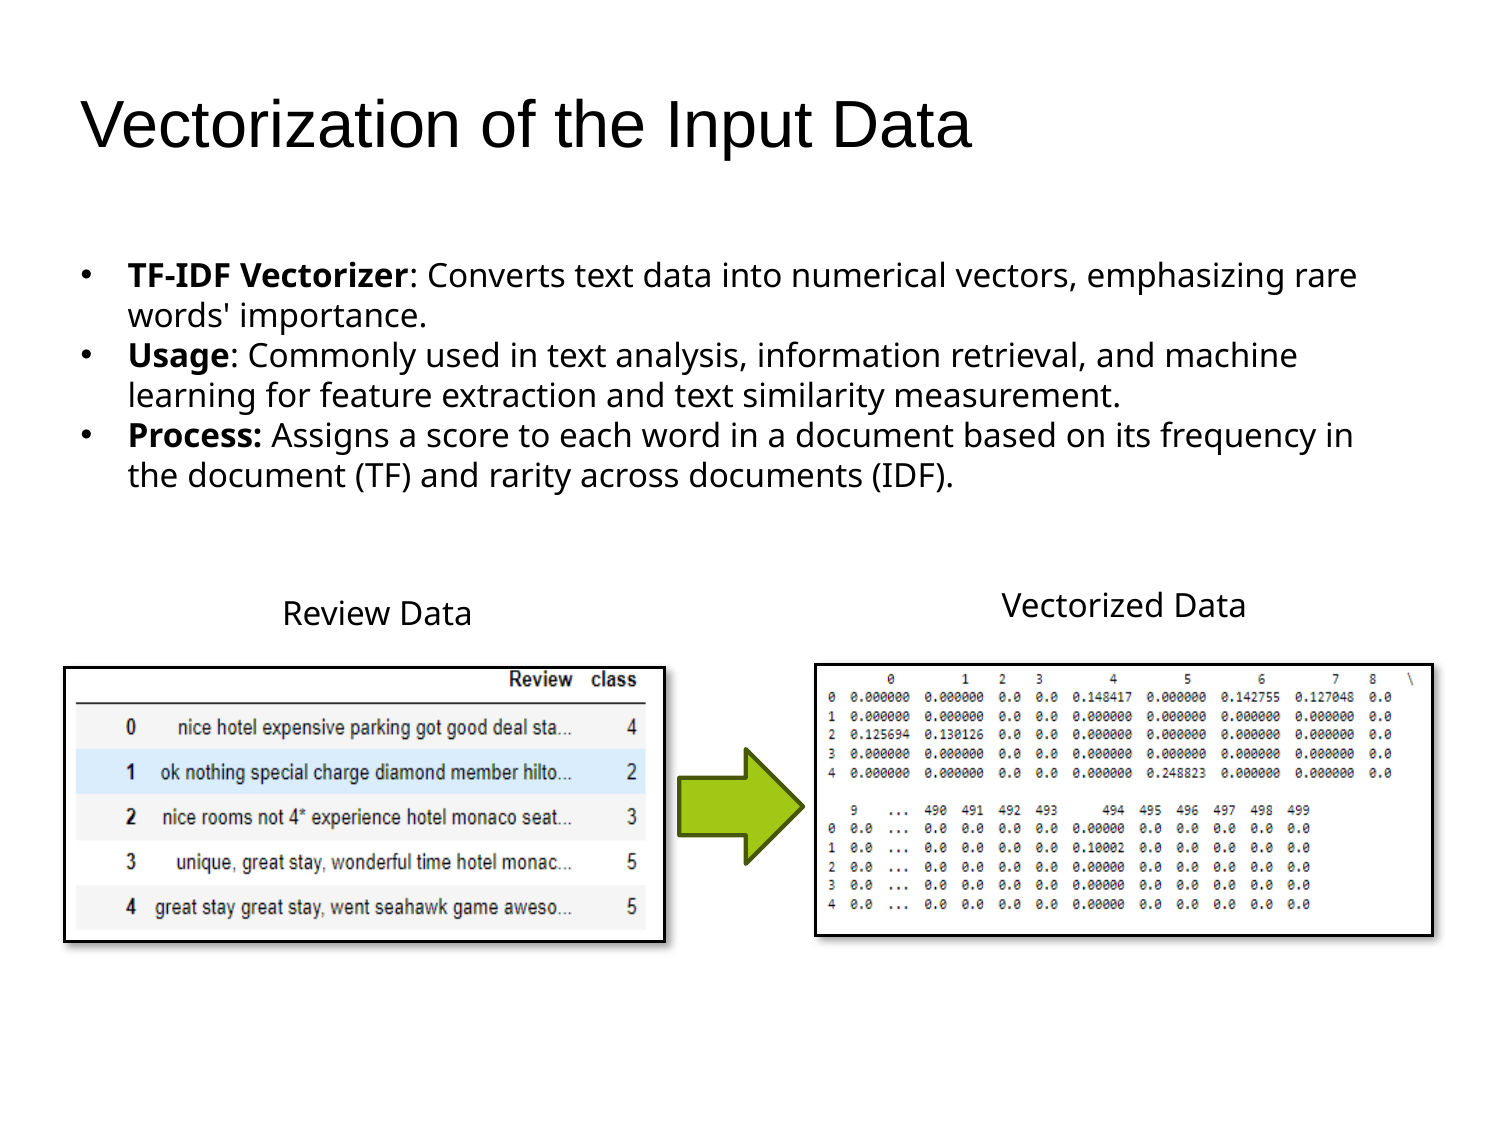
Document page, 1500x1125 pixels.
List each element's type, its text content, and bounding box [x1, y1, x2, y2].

title Vectorization of the Input Data [65, 72, 1432, 160]
text_box TF-IDF Vectorizer: Converts text data into numerical vectors, emphasizing rare words' importance. Usage: Commonly used in text analysis, information retrieval, and machine learning for feature extraction and text similarity measurement. Process: Assigns a score to each word in a document based on its frequency in the document (TF) and rarity across documents (IDF). [65, 247, 1396, 502]
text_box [65, 576, 1432, 940]
